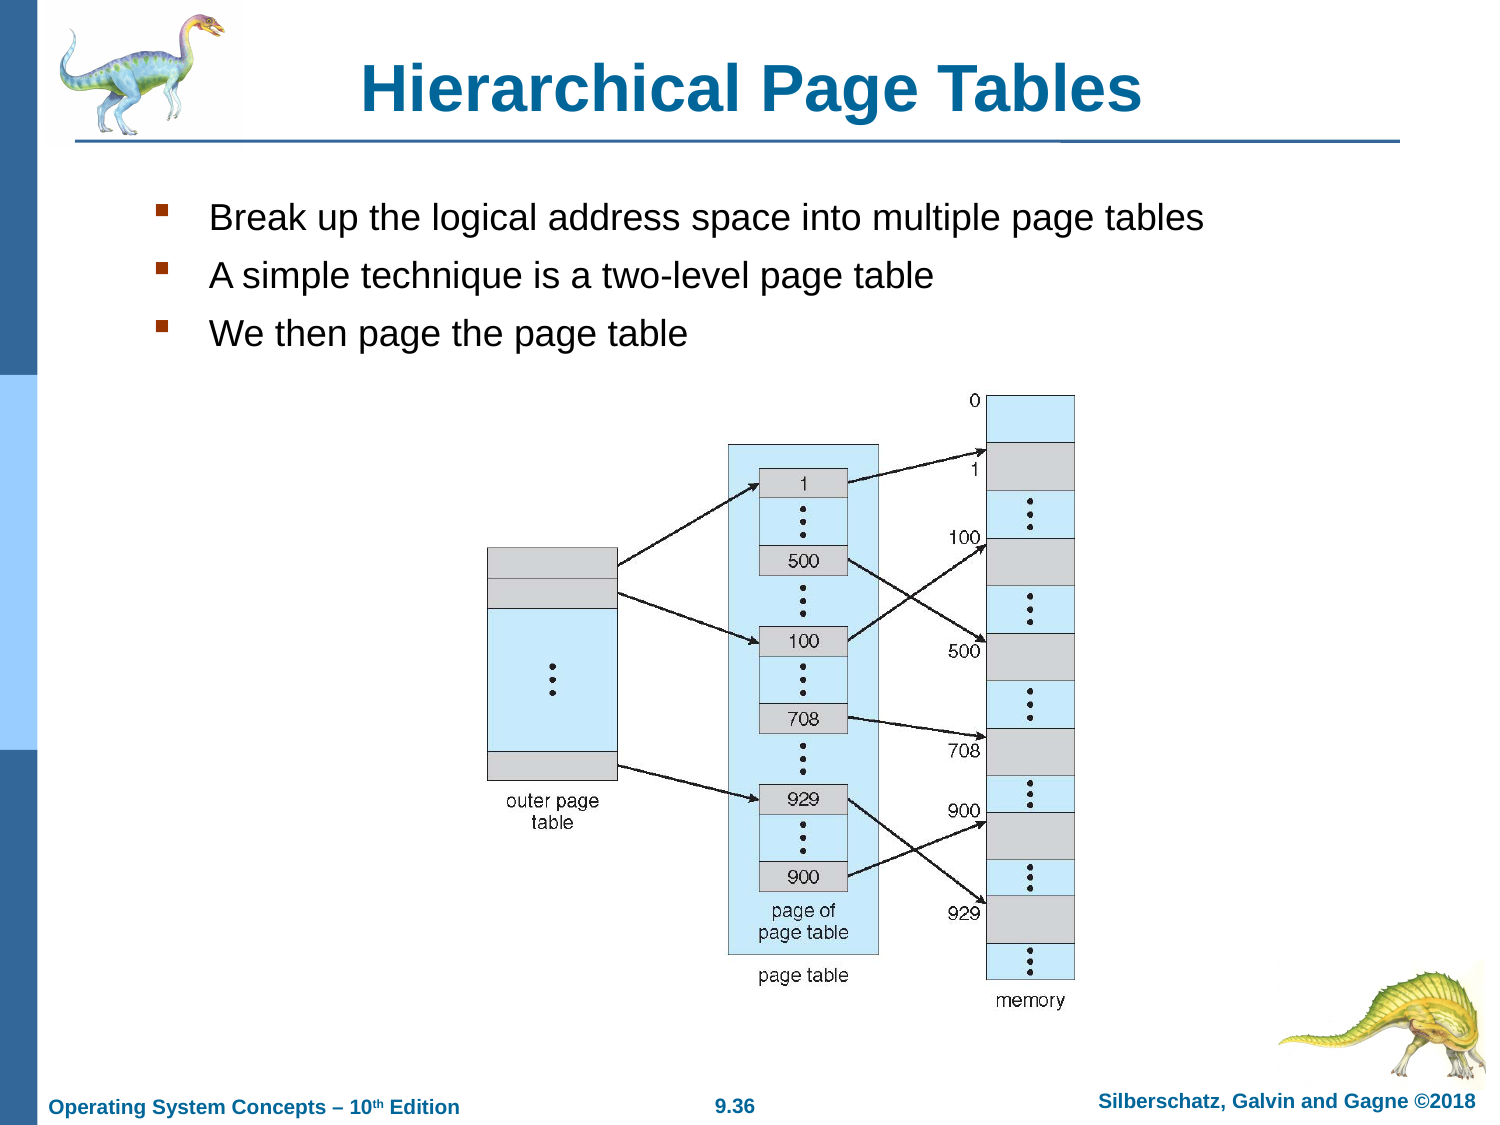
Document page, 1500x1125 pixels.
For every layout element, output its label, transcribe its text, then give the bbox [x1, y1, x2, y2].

picture [46, 0, 243, 149]
picture [1275, 959, 1486, 1090]
title Hierarchical Page Tables [77, 38, 1428, 133]
picture [487, 389, 1075, 1011]
list Break up the logical address space into multiple page tables A simple technique is a two-level page table We then page the page table [137, 185, 1367, 366]
